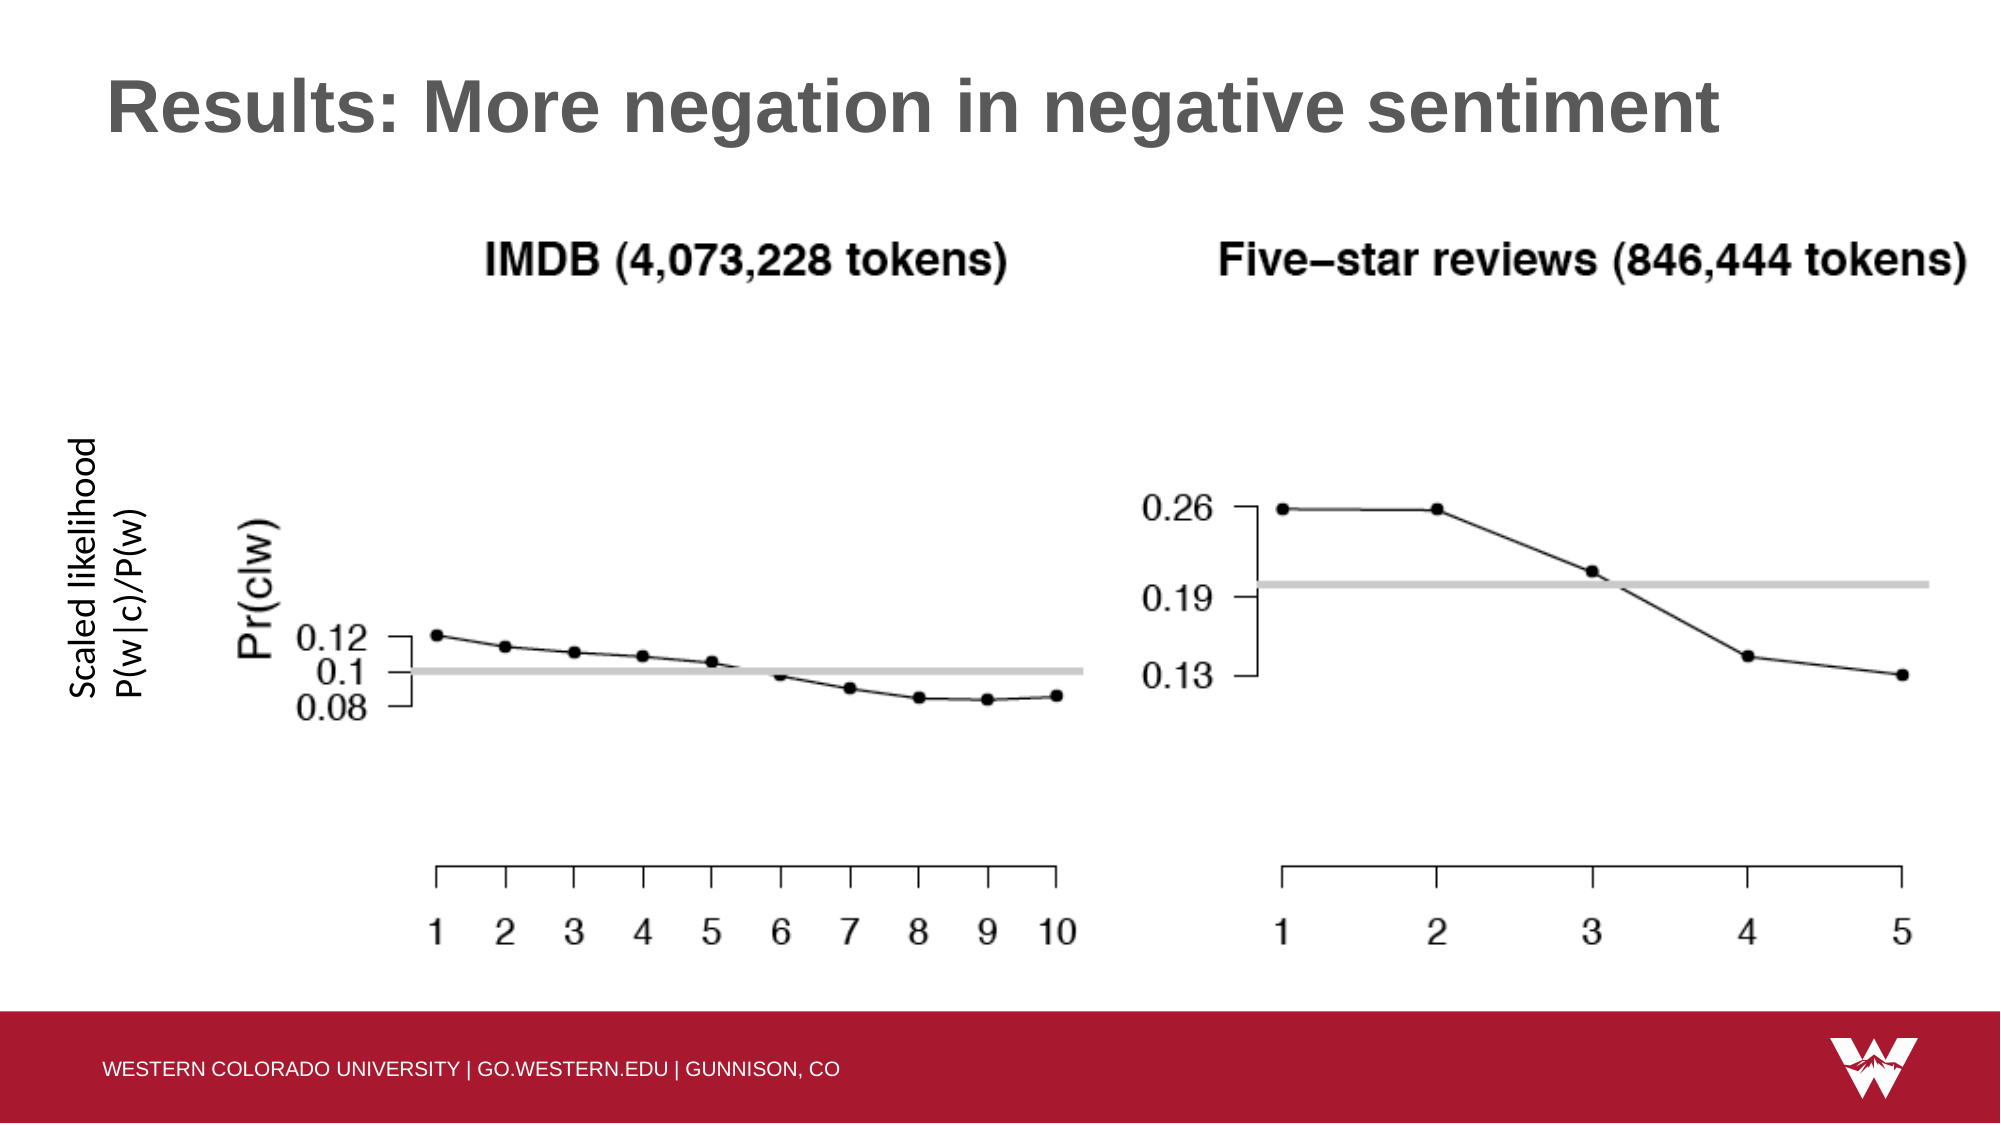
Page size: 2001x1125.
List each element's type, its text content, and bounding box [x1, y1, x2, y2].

picture [204, 210, 1988, 977]
text_box Scaled likelihood P(w|c)/P(w) [48, 346, 157, 715]
picture [1830, 1075, 1918, 1099]
title Results: More negation in negative sentiment [91, 51, 1867, 166]
list a [350, 345, 2000, 1075]
